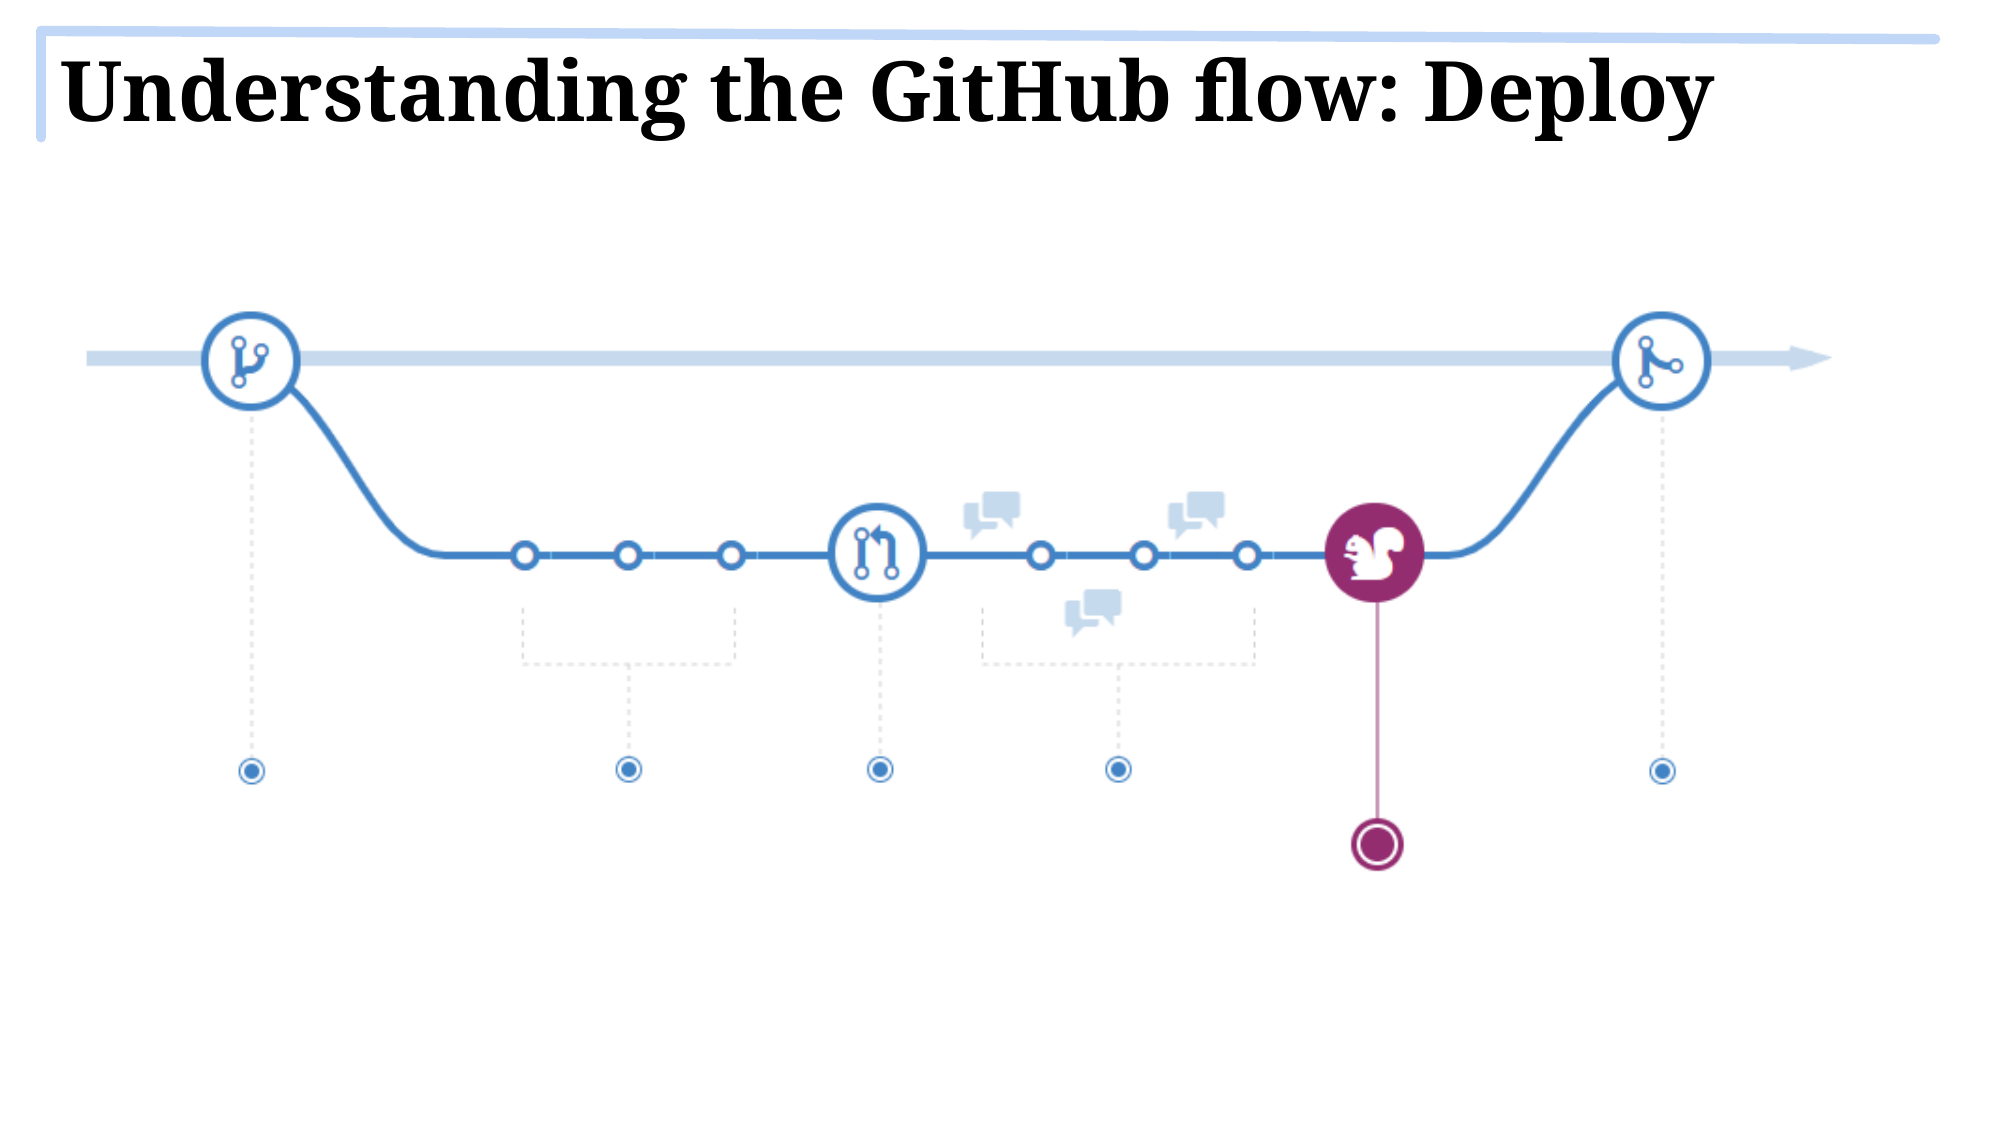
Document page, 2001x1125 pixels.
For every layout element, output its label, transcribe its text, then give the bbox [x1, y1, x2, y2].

text_box Understanding the GitHub flow: Deploy [45, 30, 1941, 146]
picture [59, 295, 1845, 890]
